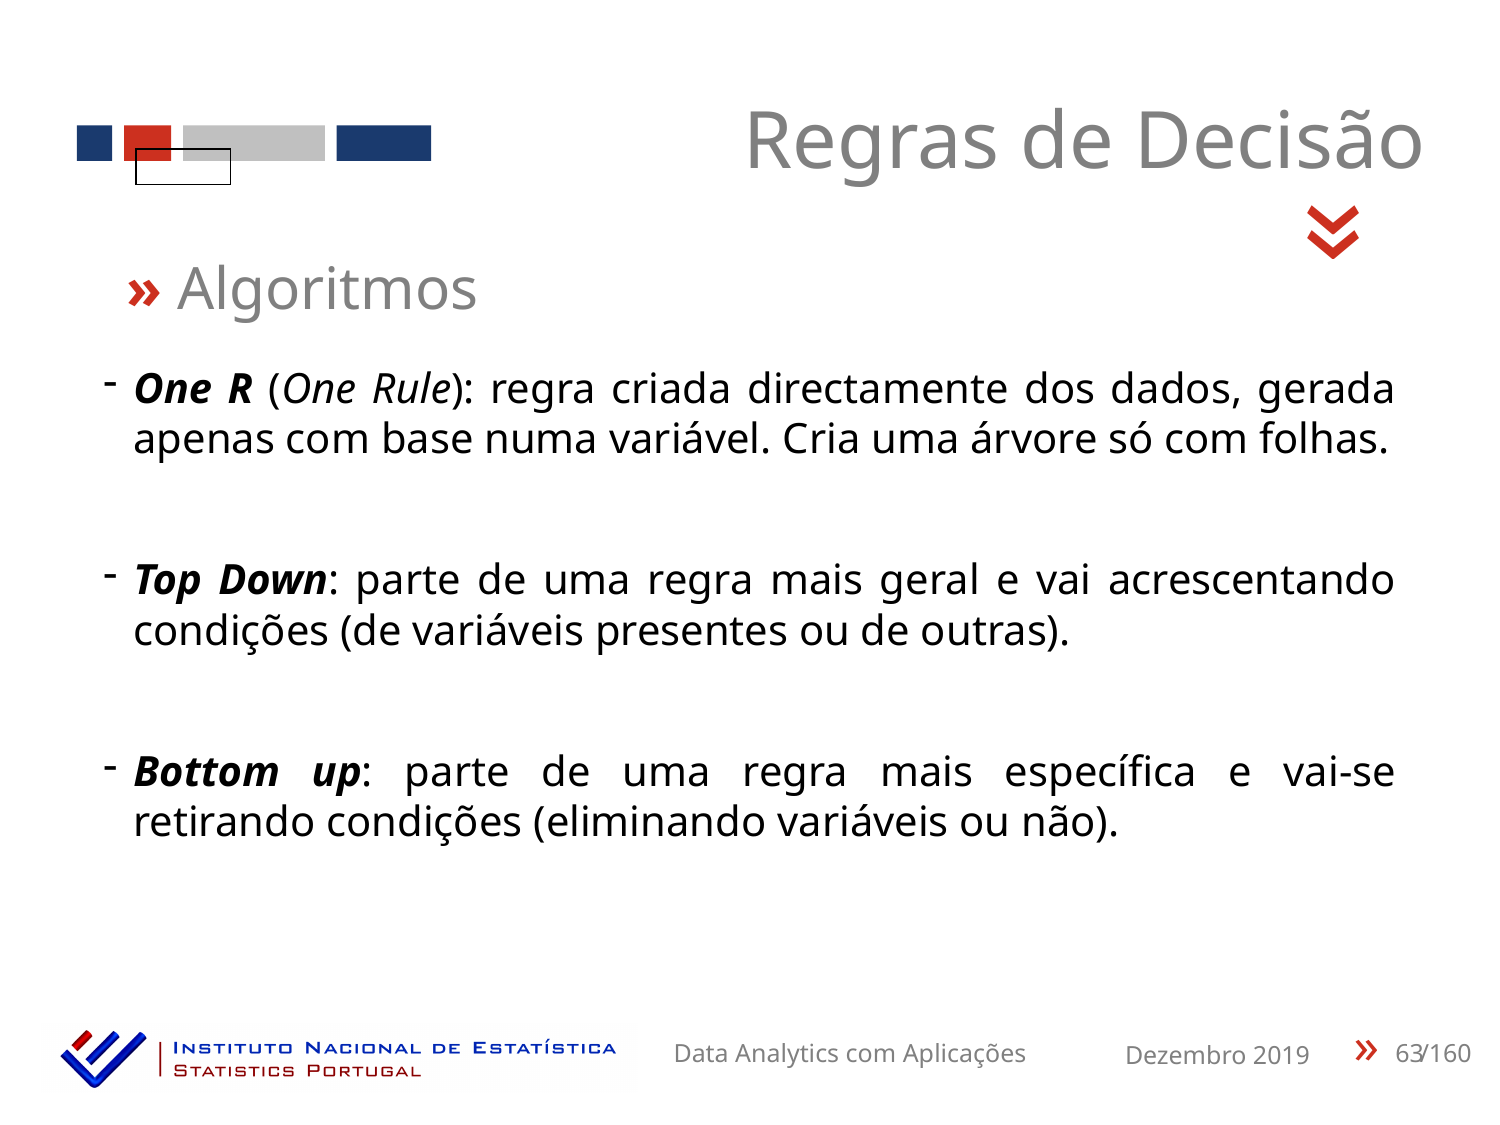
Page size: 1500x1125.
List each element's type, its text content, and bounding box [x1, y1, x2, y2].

text_box One R (One Rule): regra criada directamente dos dados, gerada apenas com base numa variável. Cria uma árvore só com folhas. Top Down: parte de uma regra mais geral e vai acrescentando condições (de variáveis presentes ou de outras). Bottom up: parte de uma regra mais específica e vai-se retirando condições (eliminando variáveis ou não). [88, 354, 1412, 924]
text_box « [1234, 196, 1400, 280]
text_box Regras de Decisão [478, 66, 1441, 207]
text_box 63 [1380, 1029, 1447, 1075]
text_box » Algoritmos [111, 243, 1436, 329]
picture [41, 1023, 638, 1093]
